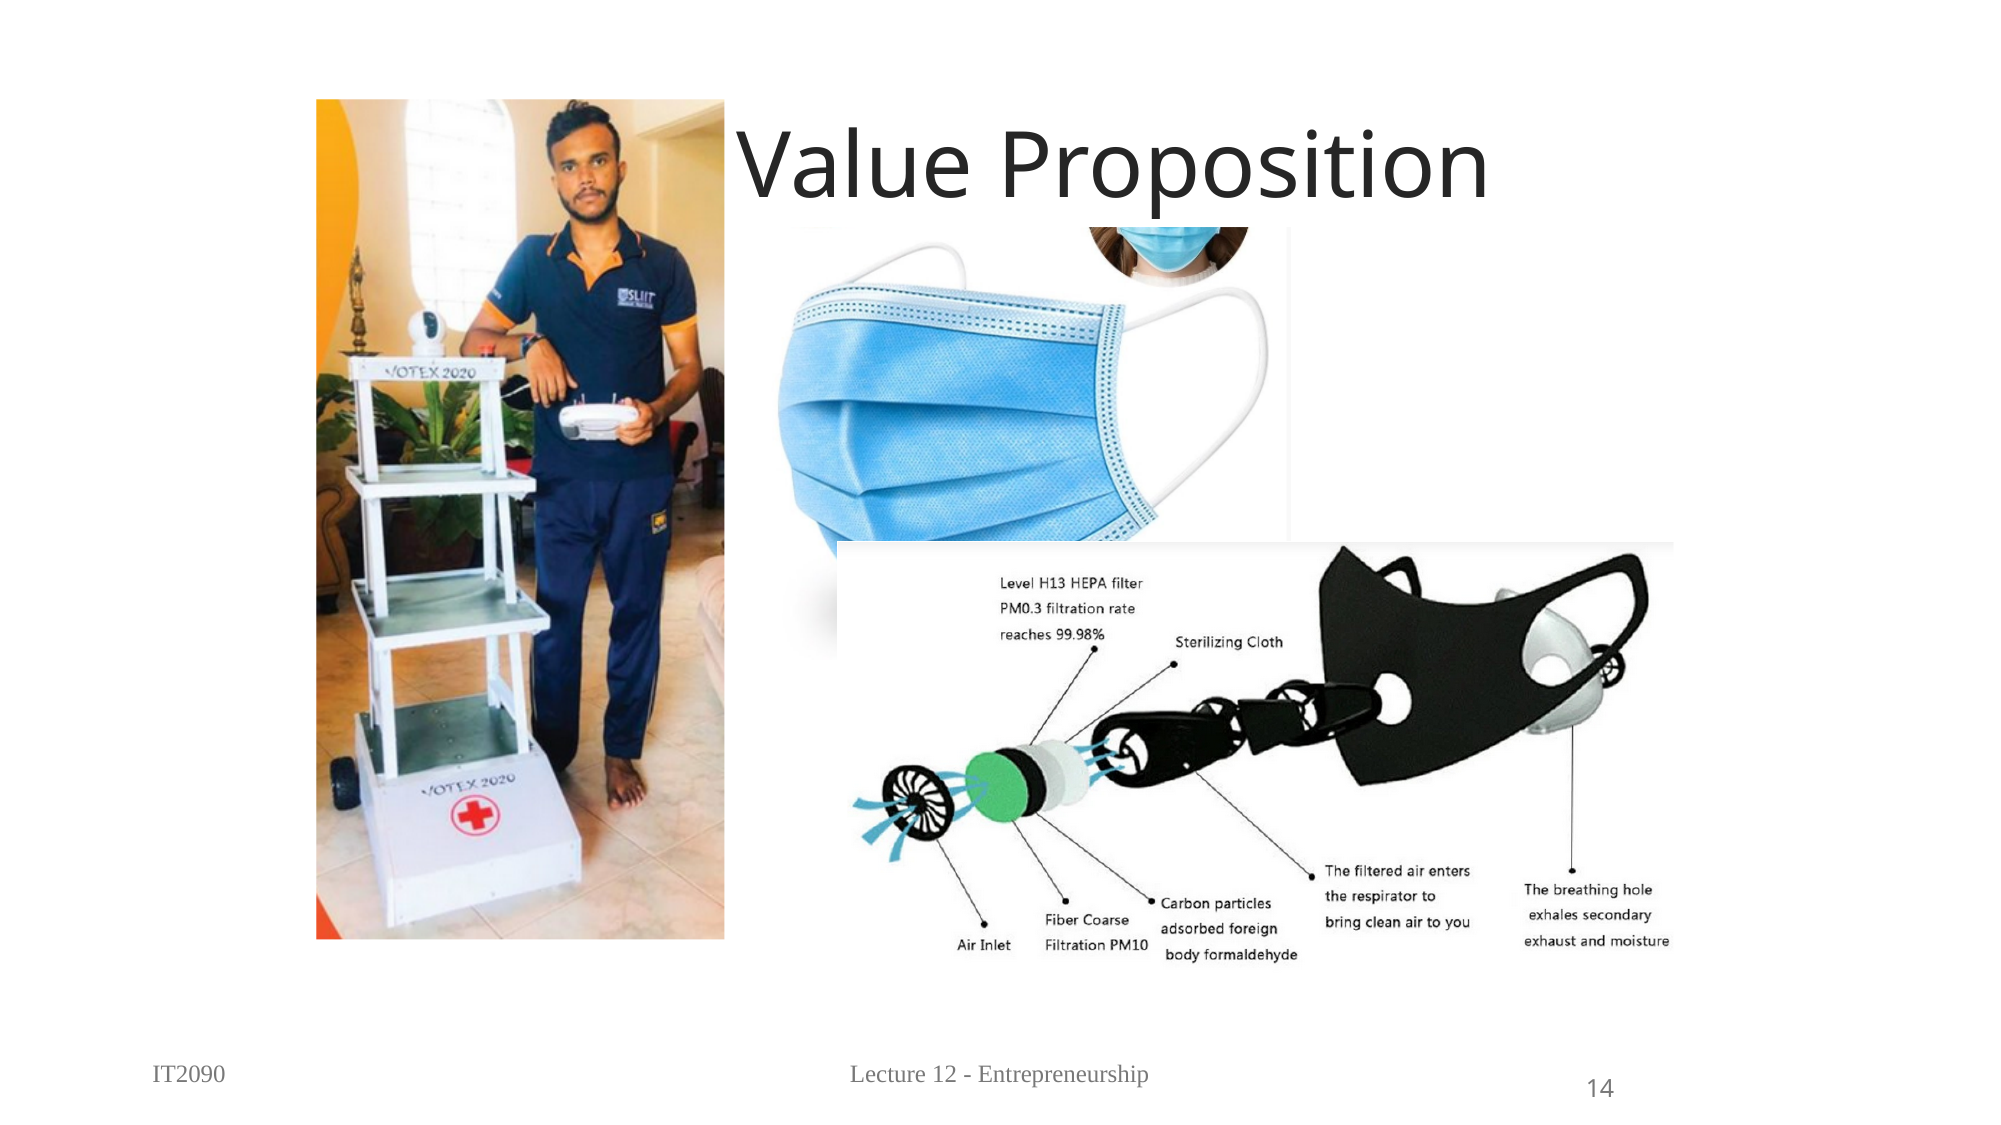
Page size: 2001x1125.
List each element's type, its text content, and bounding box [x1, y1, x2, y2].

title Value Proposition [727, 99, 1623, 225]
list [314, 97, 727, 942]
footer Lecture 12 - Entrepreneurship [662, 1042, 1338, 1103]
slide_number 14 [1468, 1059, 1630, 1120]
slide_number IT2090 [137, 1042, 588, 1103]
picture [761, 225, 1674, 976]
